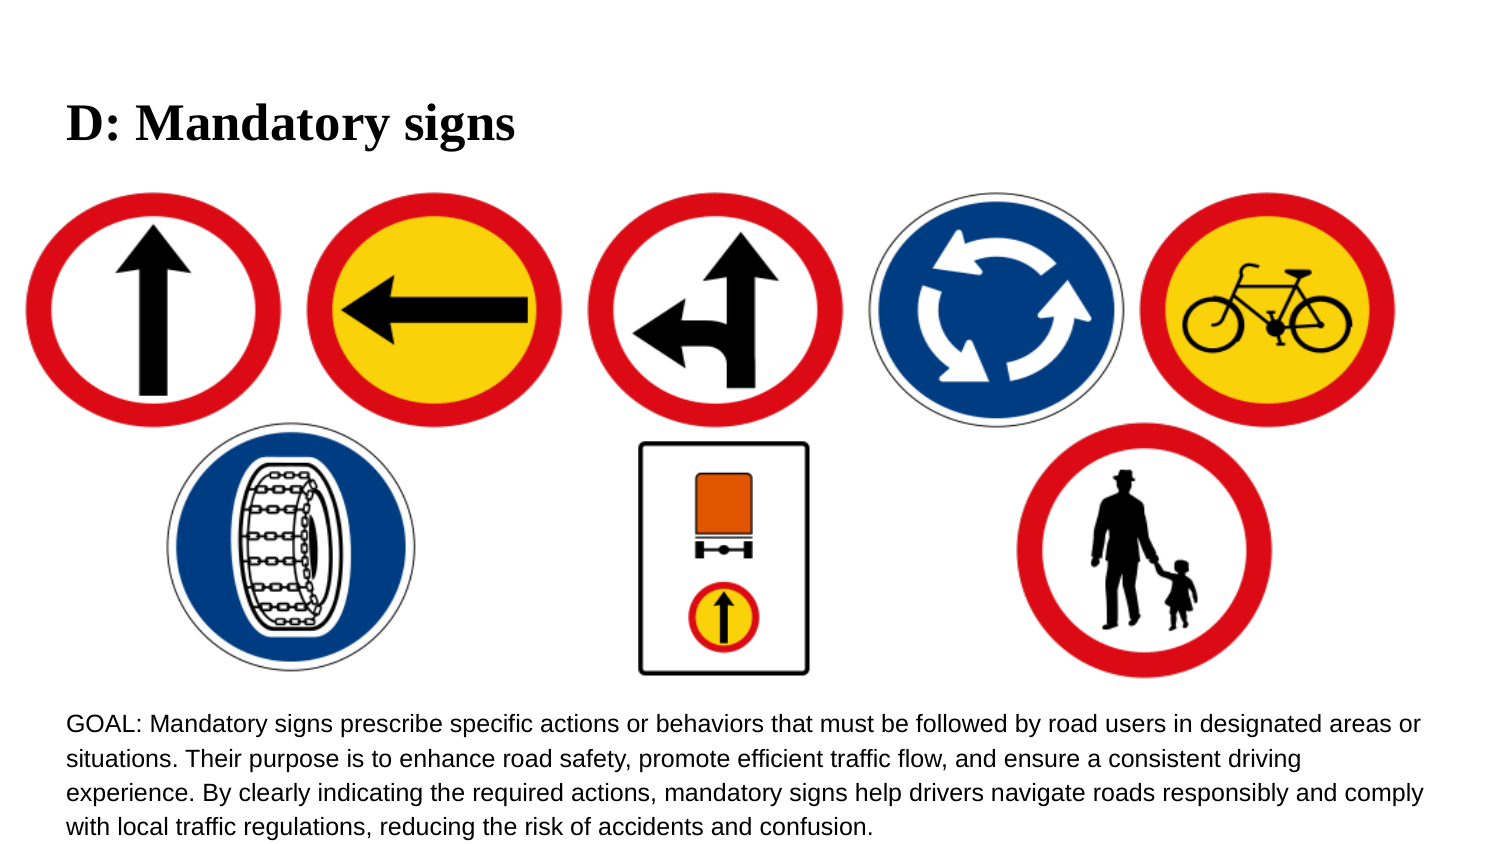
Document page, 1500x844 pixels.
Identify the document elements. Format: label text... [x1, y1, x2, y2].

picture [586, 191, 846, 430]
picture [636, 439, 812, 678]
picture [24, 191, 565, 673]
list GOAL: Mandatory signs prescribe specific actions or behaviors that must be followed by road users in designated areas or situations. Their purpose is to enhance road safety, promote efficient traffic flow, and ensure a consistent driving experience. By clearly indicating the required actions, mandatory signs help drivers navigate roads responsibly and comply with local traffic regulations, reducing the risk of accidents and confusion. [51, 688, 1449, 821]
title D: Mandatory signs [51, 72, 1449, 167]
picture [867, 191, 1397, 681]
